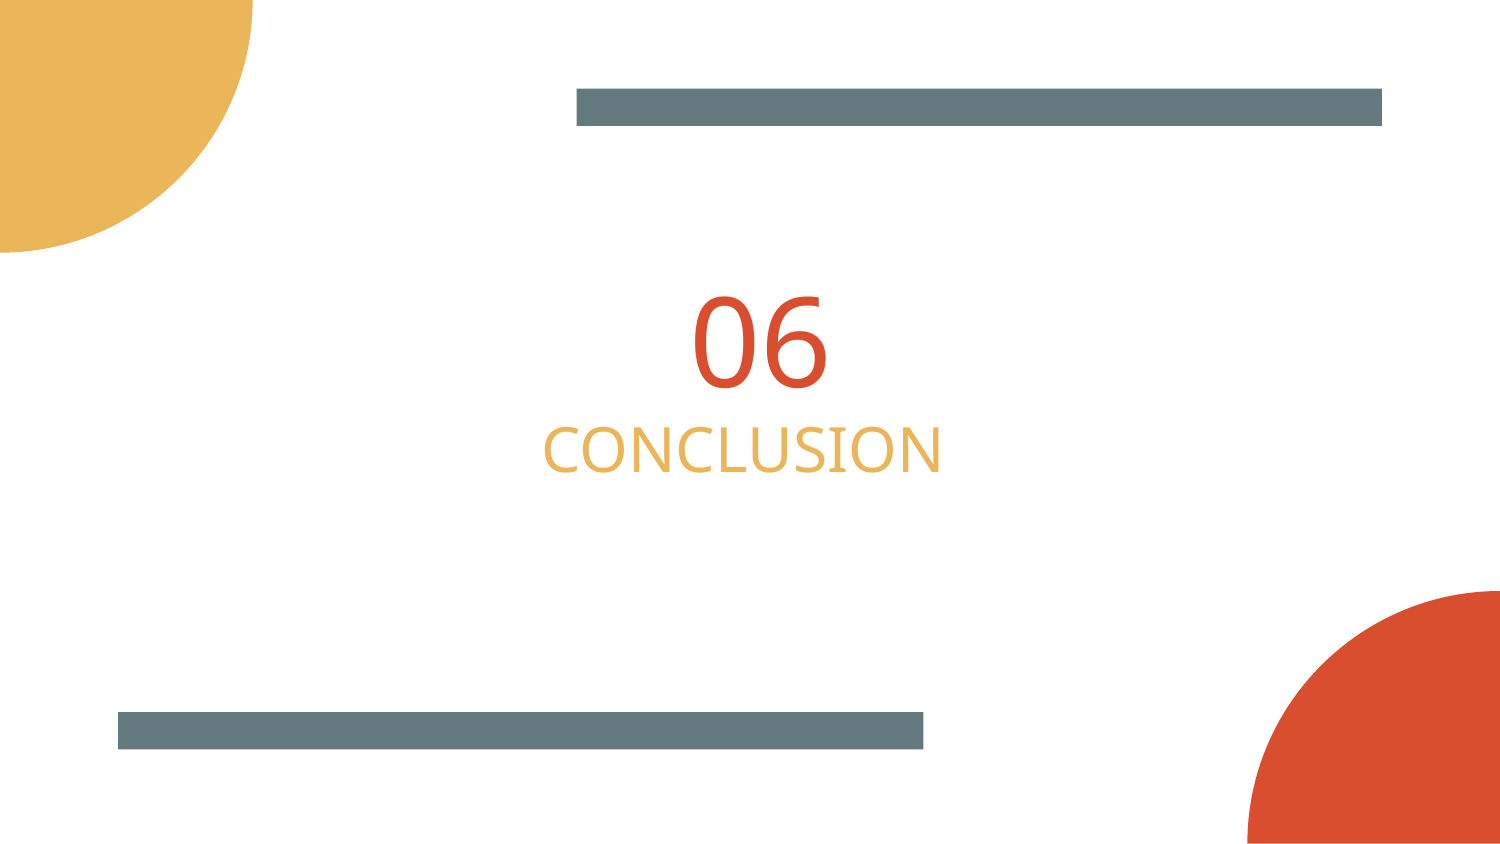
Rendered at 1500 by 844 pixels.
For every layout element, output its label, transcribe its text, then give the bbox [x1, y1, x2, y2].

title CONCLUSION [305, 394, 1180, 495]
title 06 [620, 268, 902, 394]
